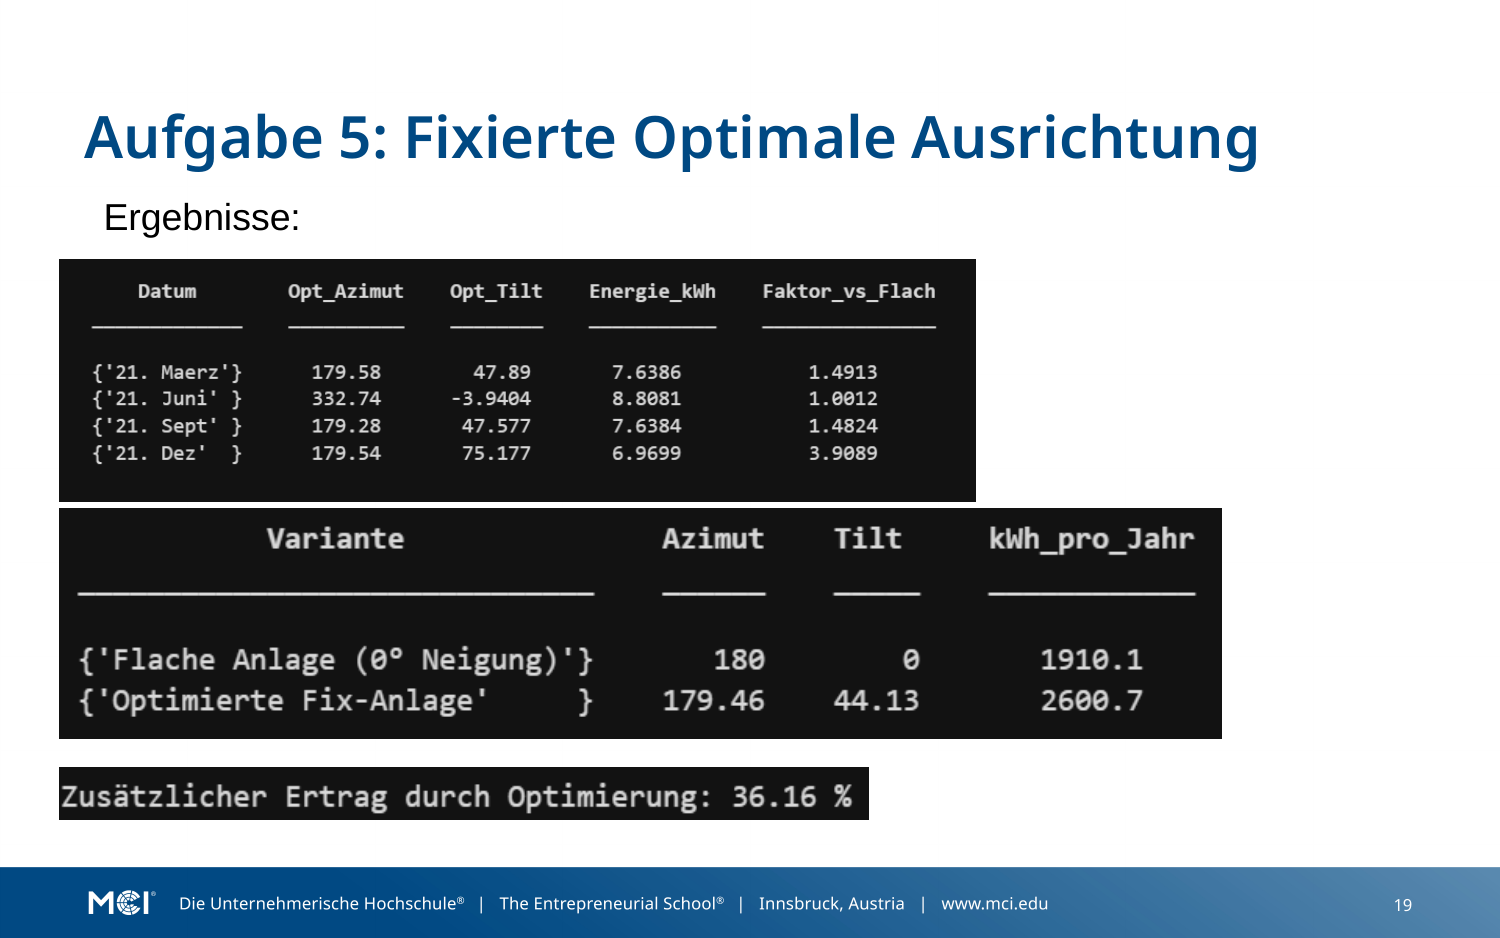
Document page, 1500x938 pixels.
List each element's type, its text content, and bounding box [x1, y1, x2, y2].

text_box Aufgabe 5: Fixierte Optimale Ausrichtung [84, 108, 1412, 159]
text_box Ergebnisse: [88, 186, 1468, 291]
picture [58, 767, 869, 820]
picture [58, 259, 976, 502]
picture [58, 508, 1222, 739]
